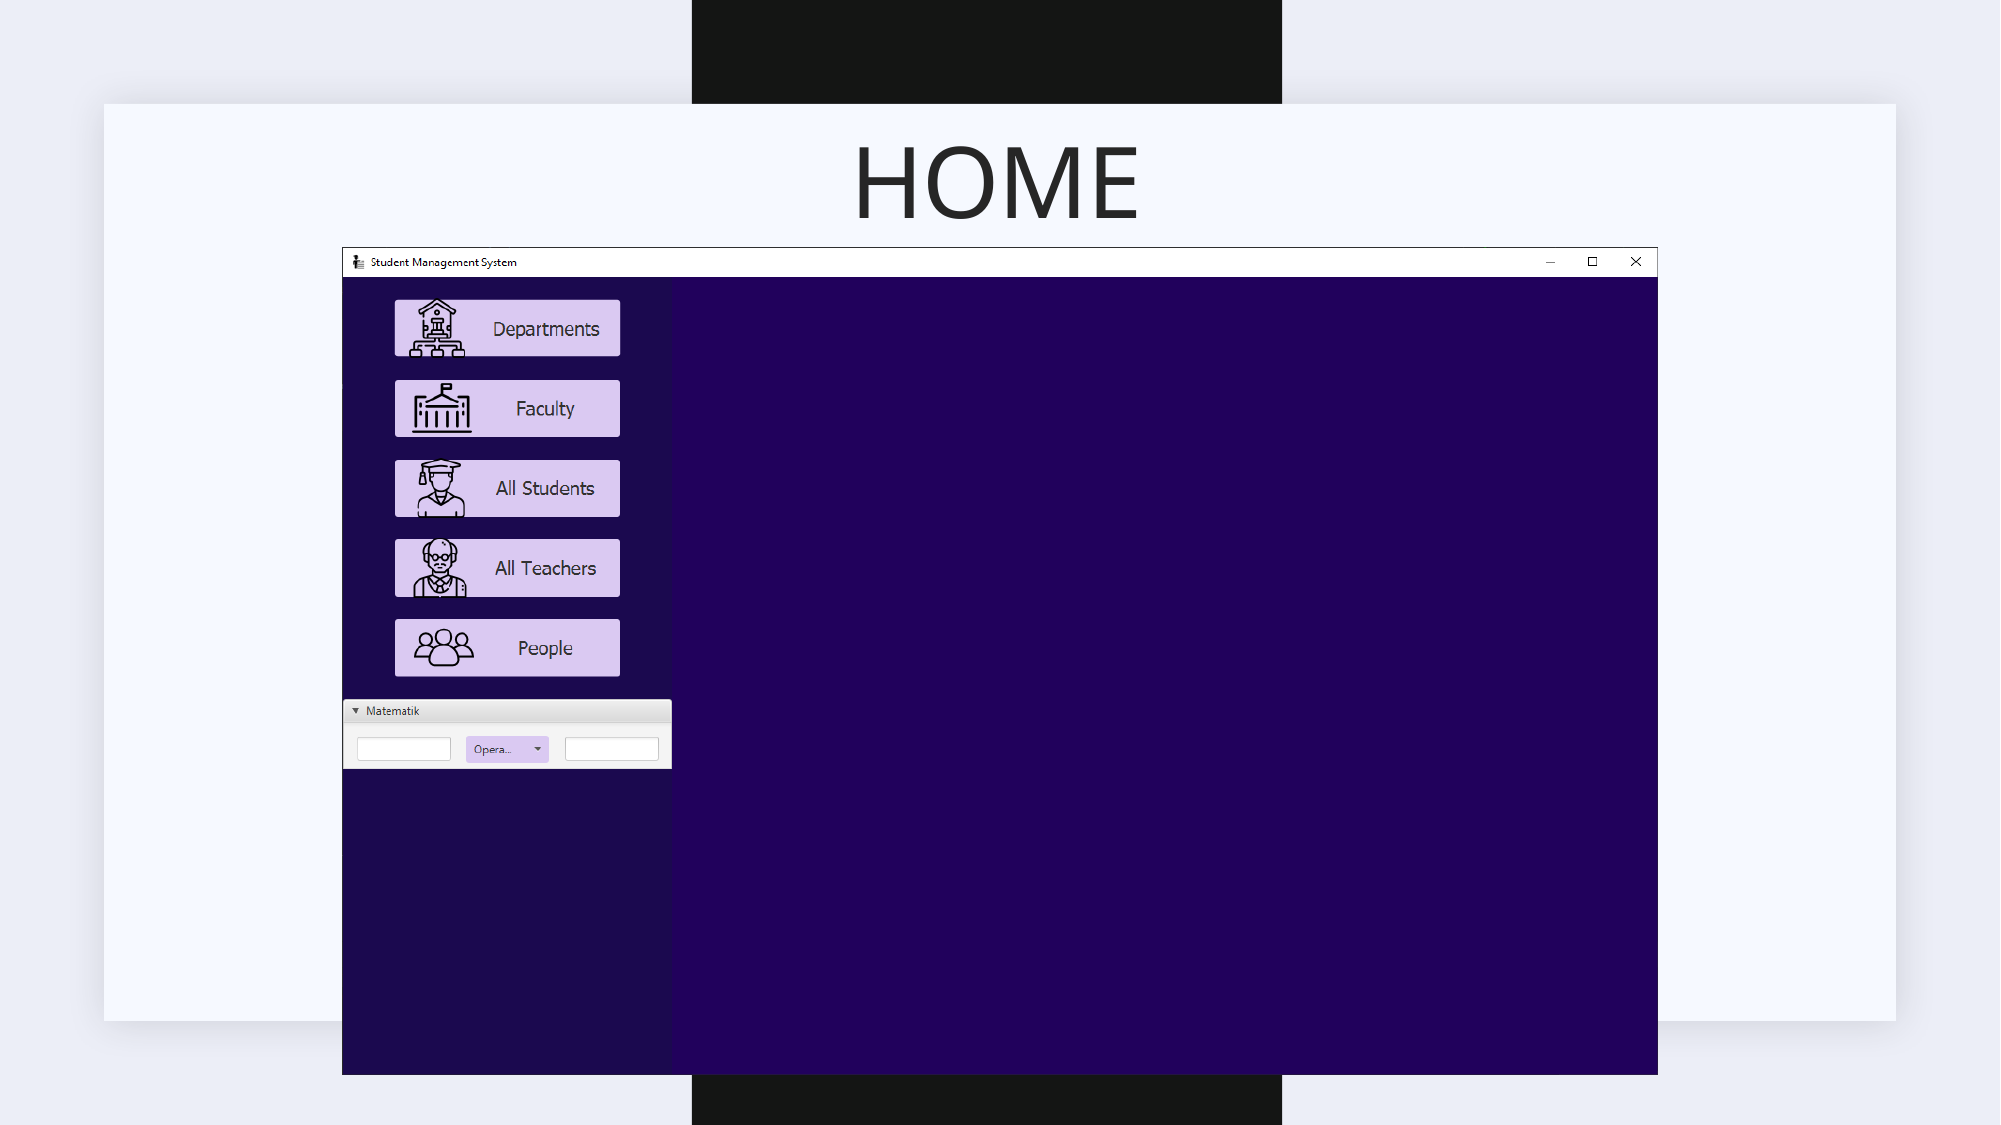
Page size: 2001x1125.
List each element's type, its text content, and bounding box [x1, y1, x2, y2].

title HOME [124, 124, 1869, 248]
picture [342, 246, 1658, 1075]
